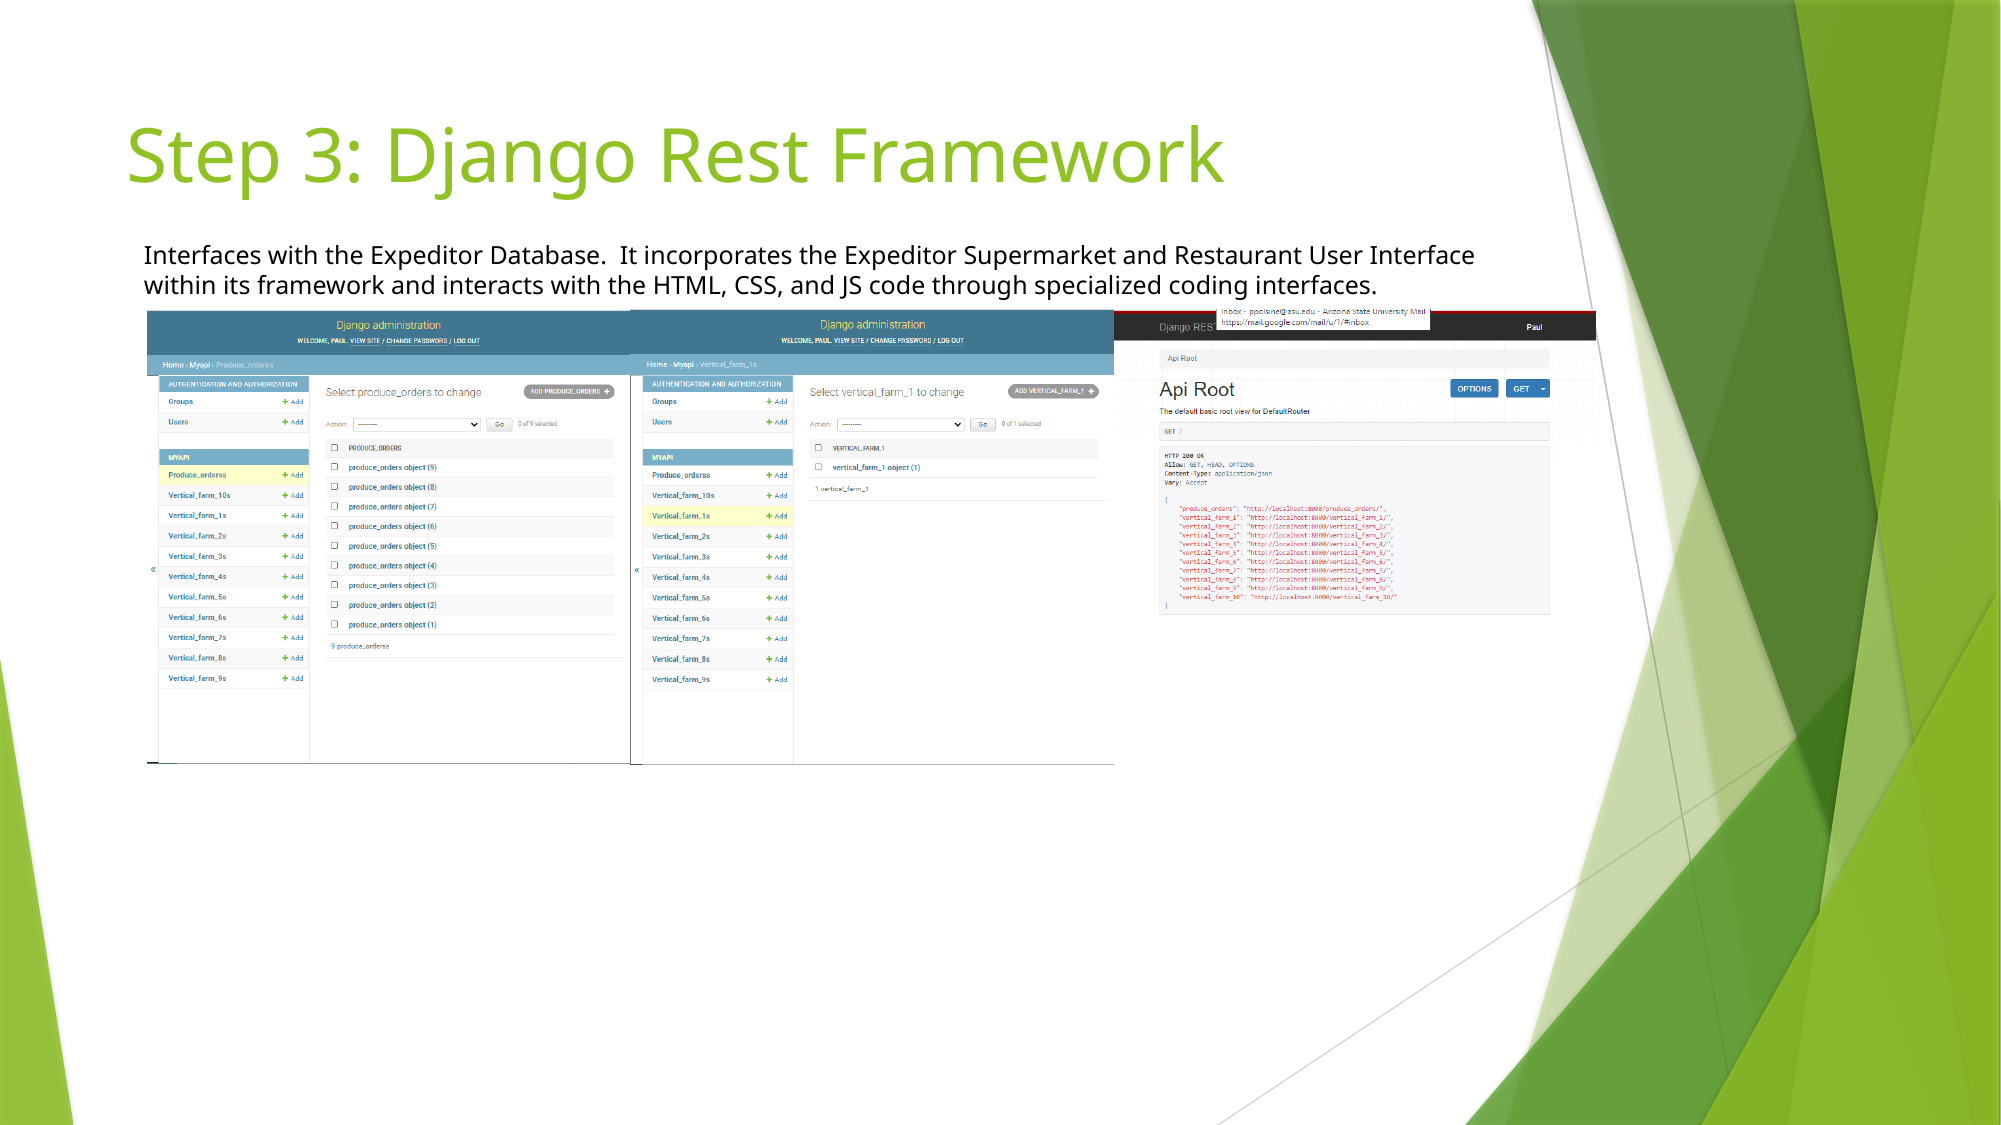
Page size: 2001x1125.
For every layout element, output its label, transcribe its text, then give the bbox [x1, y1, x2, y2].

picture [147, 308, 1596, 766]
title Step 3: Django Rest Framework [111, 99, 1522, 317]
text_box Interfaces with the Expeditor Database. It incorporates the Expeditor Supermarket and Restaurant User Interface within its framework and interacts with the HTML, CSS, and JS code through specialized coding interfaces. [129, 231, 1551, 307]
